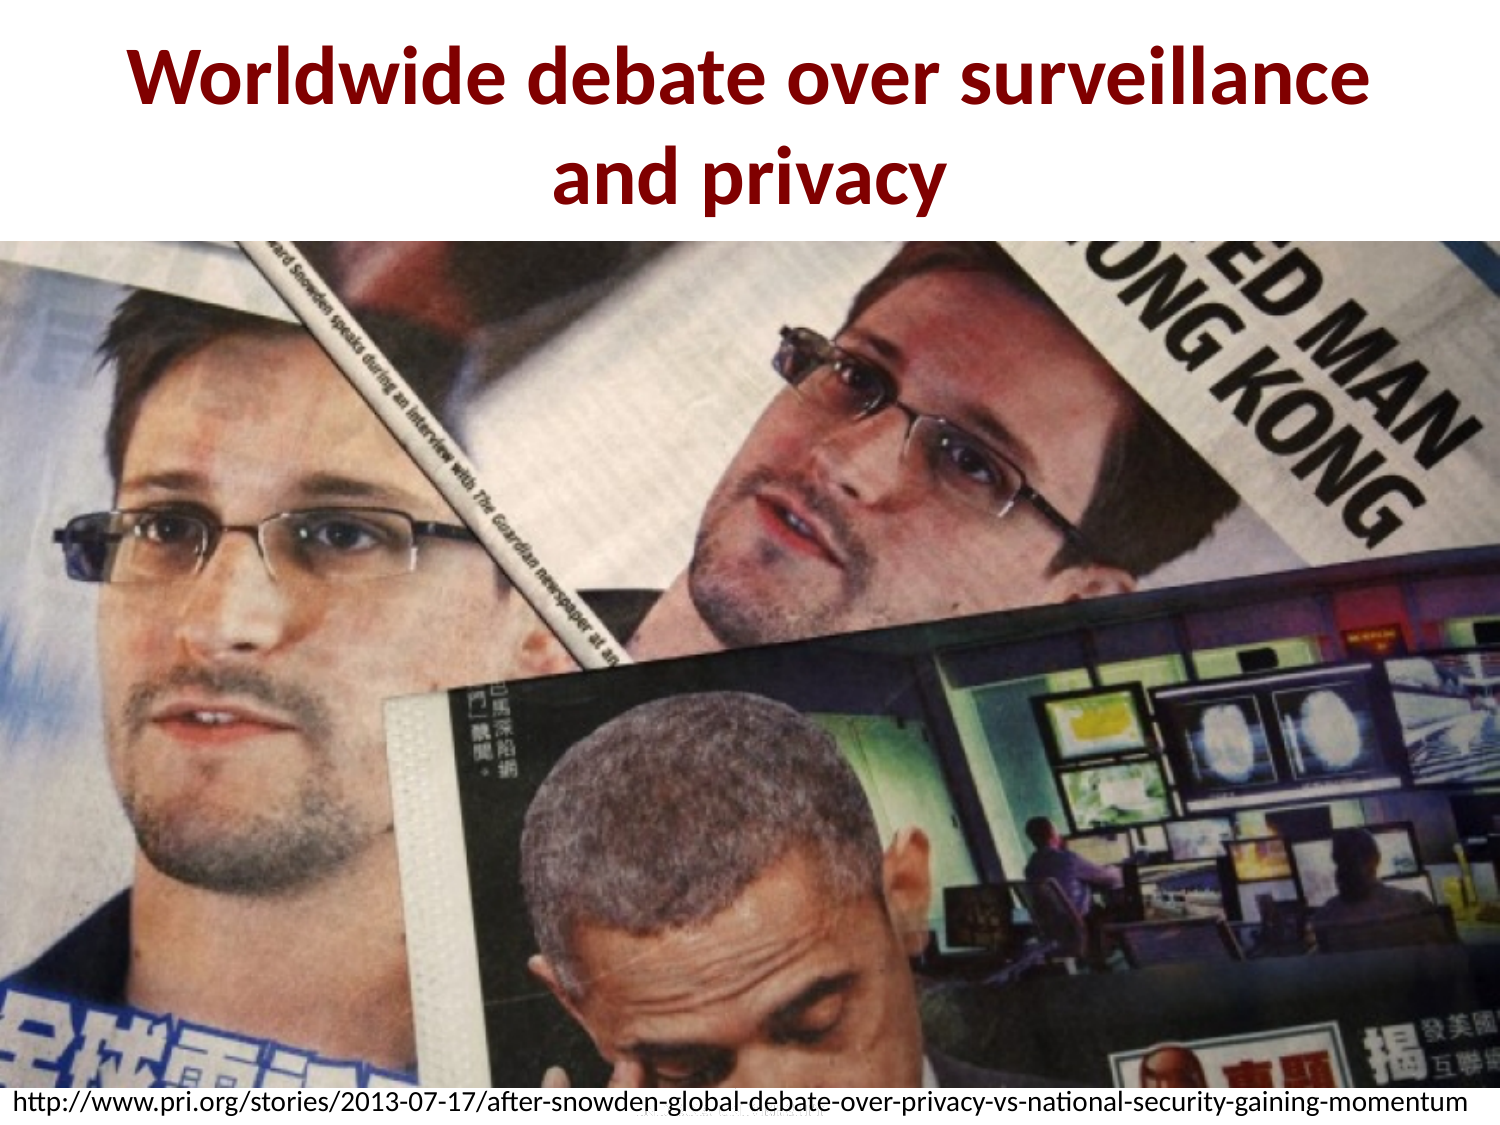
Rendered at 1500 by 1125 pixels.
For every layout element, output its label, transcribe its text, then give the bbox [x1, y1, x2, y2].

picture [0, 241, 1500, 1088]
title Worldwide debate over surveillance and privacy [75, 37, 1425, 205]
text_box http://www.pri.org/stories/2013-07-17/after-snowden-global-debate-over-privacy-vs-national-security-gaining-momentum [0, 1095, 1500, 1125]
